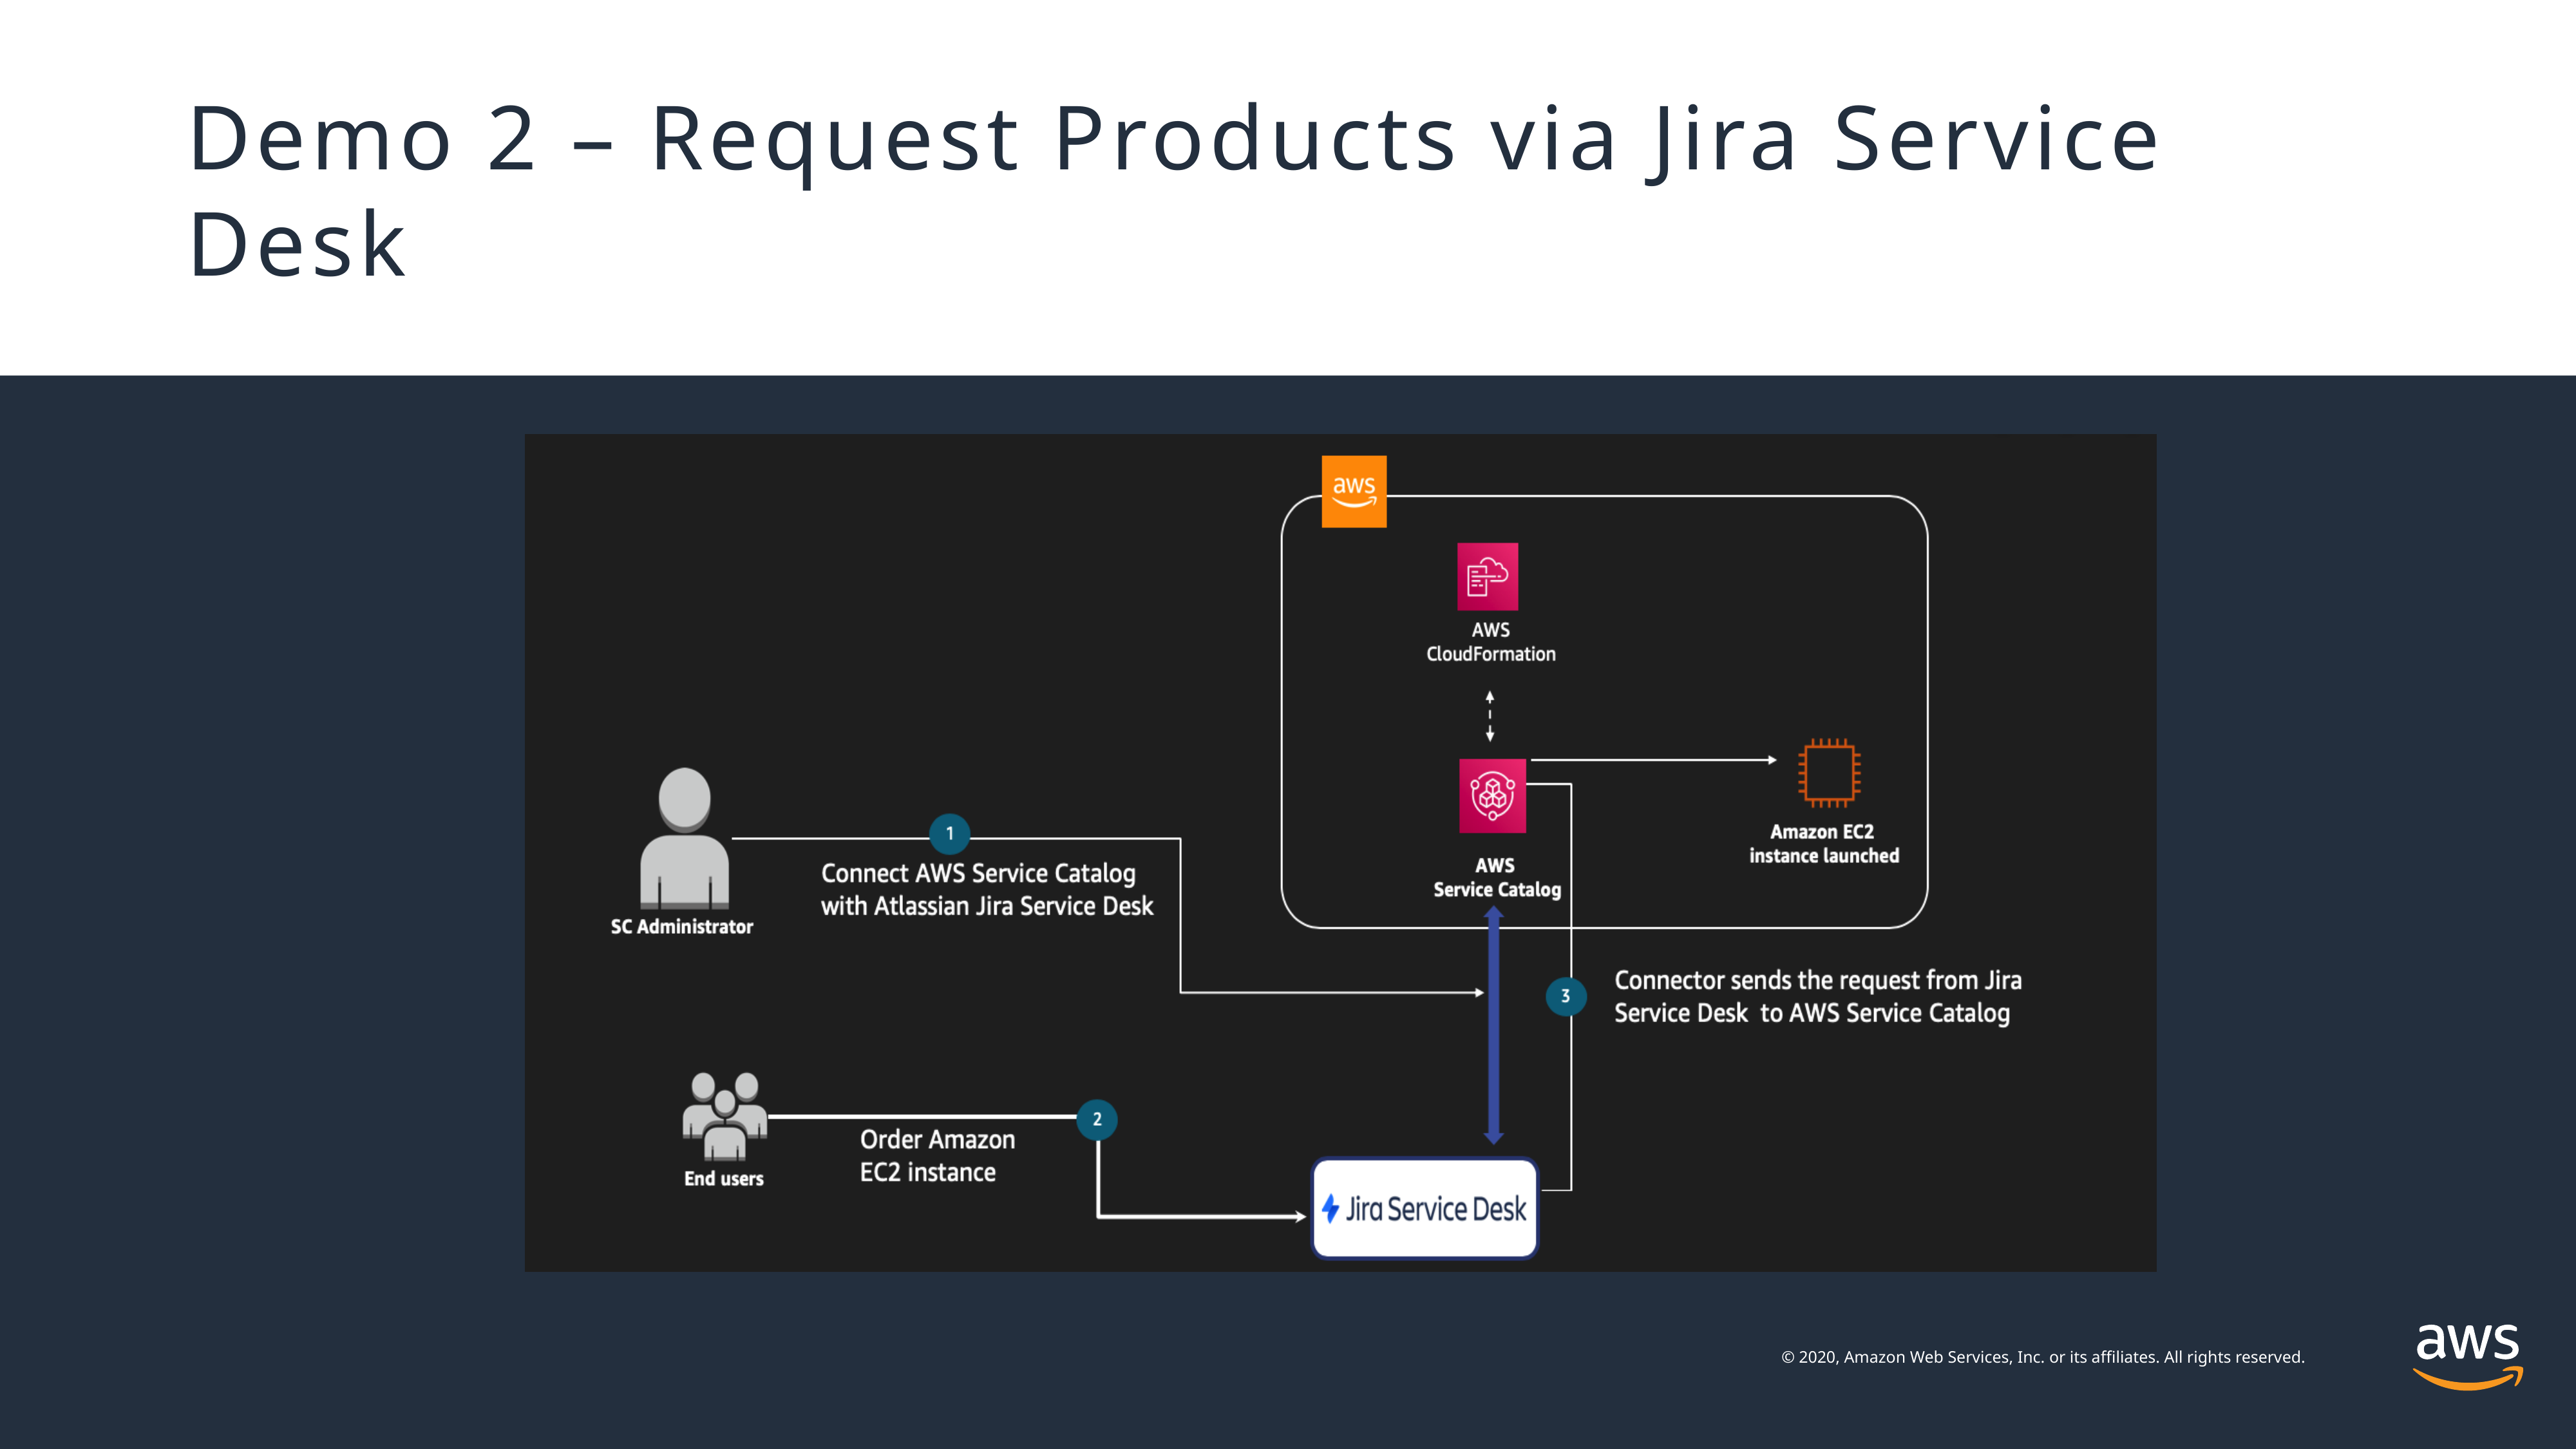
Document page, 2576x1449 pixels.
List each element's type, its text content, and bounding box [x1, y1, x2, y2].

footer © 2020, Amazon Web Services, Inc. or its affiliates. All rights reserved. [1045, 1347, 2307, 1367]
title Demo 2 – Request Products via Jira Service Desk [185, 46, 2391, 328]
picture [524, 434, 2157, 1273]
